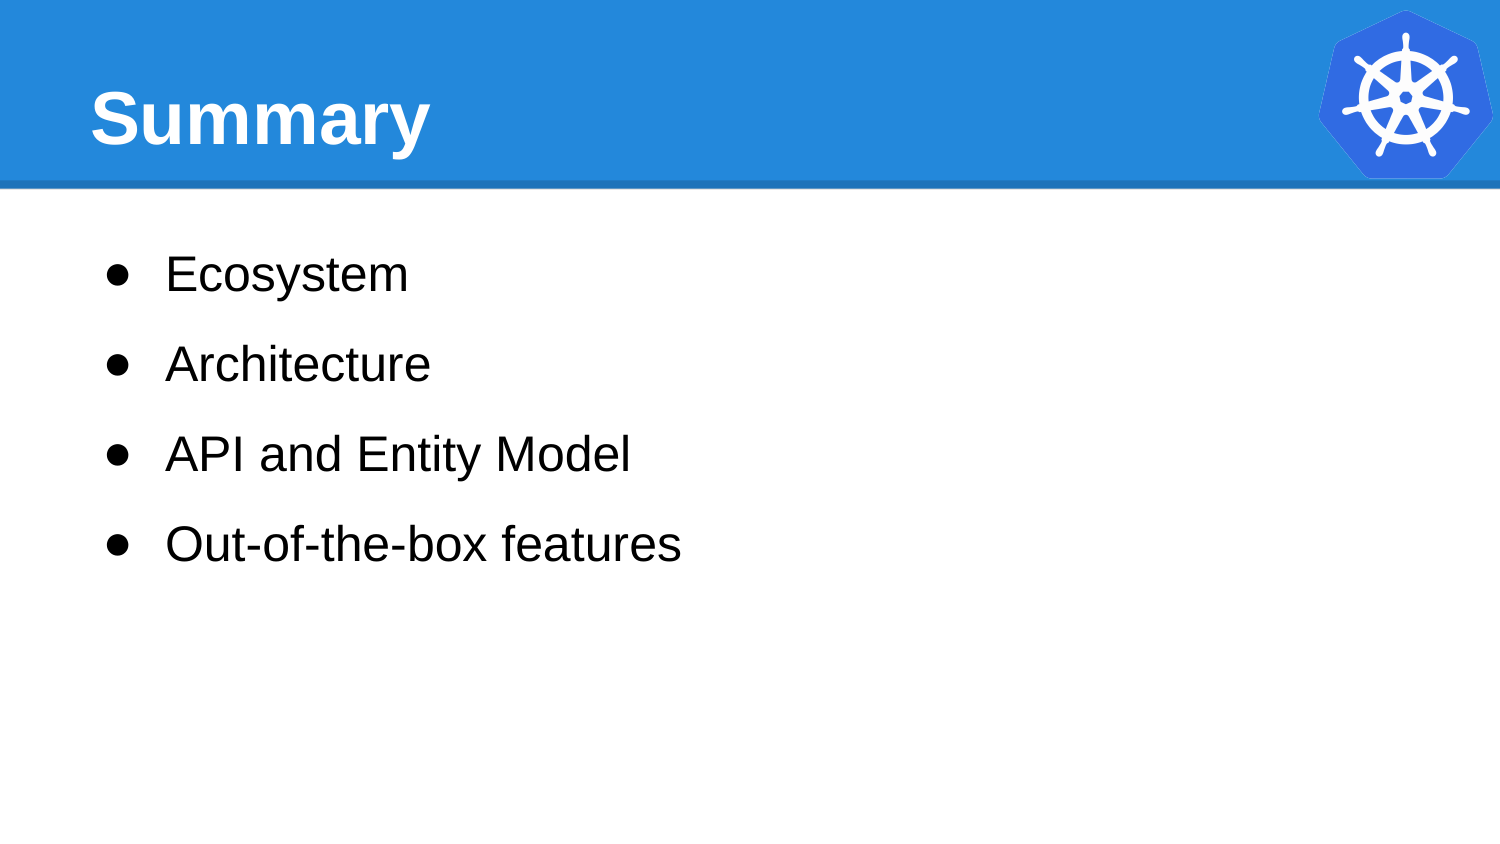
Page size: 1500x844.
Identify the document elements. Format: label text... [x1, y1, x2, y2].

list Ecosystem Architecture API and Entity Model Out-of-the-box features [75, 196, 1425, 808]
title Summary [75, 33, 1425, 175]
picture [1318, 7, 1494, 182]
